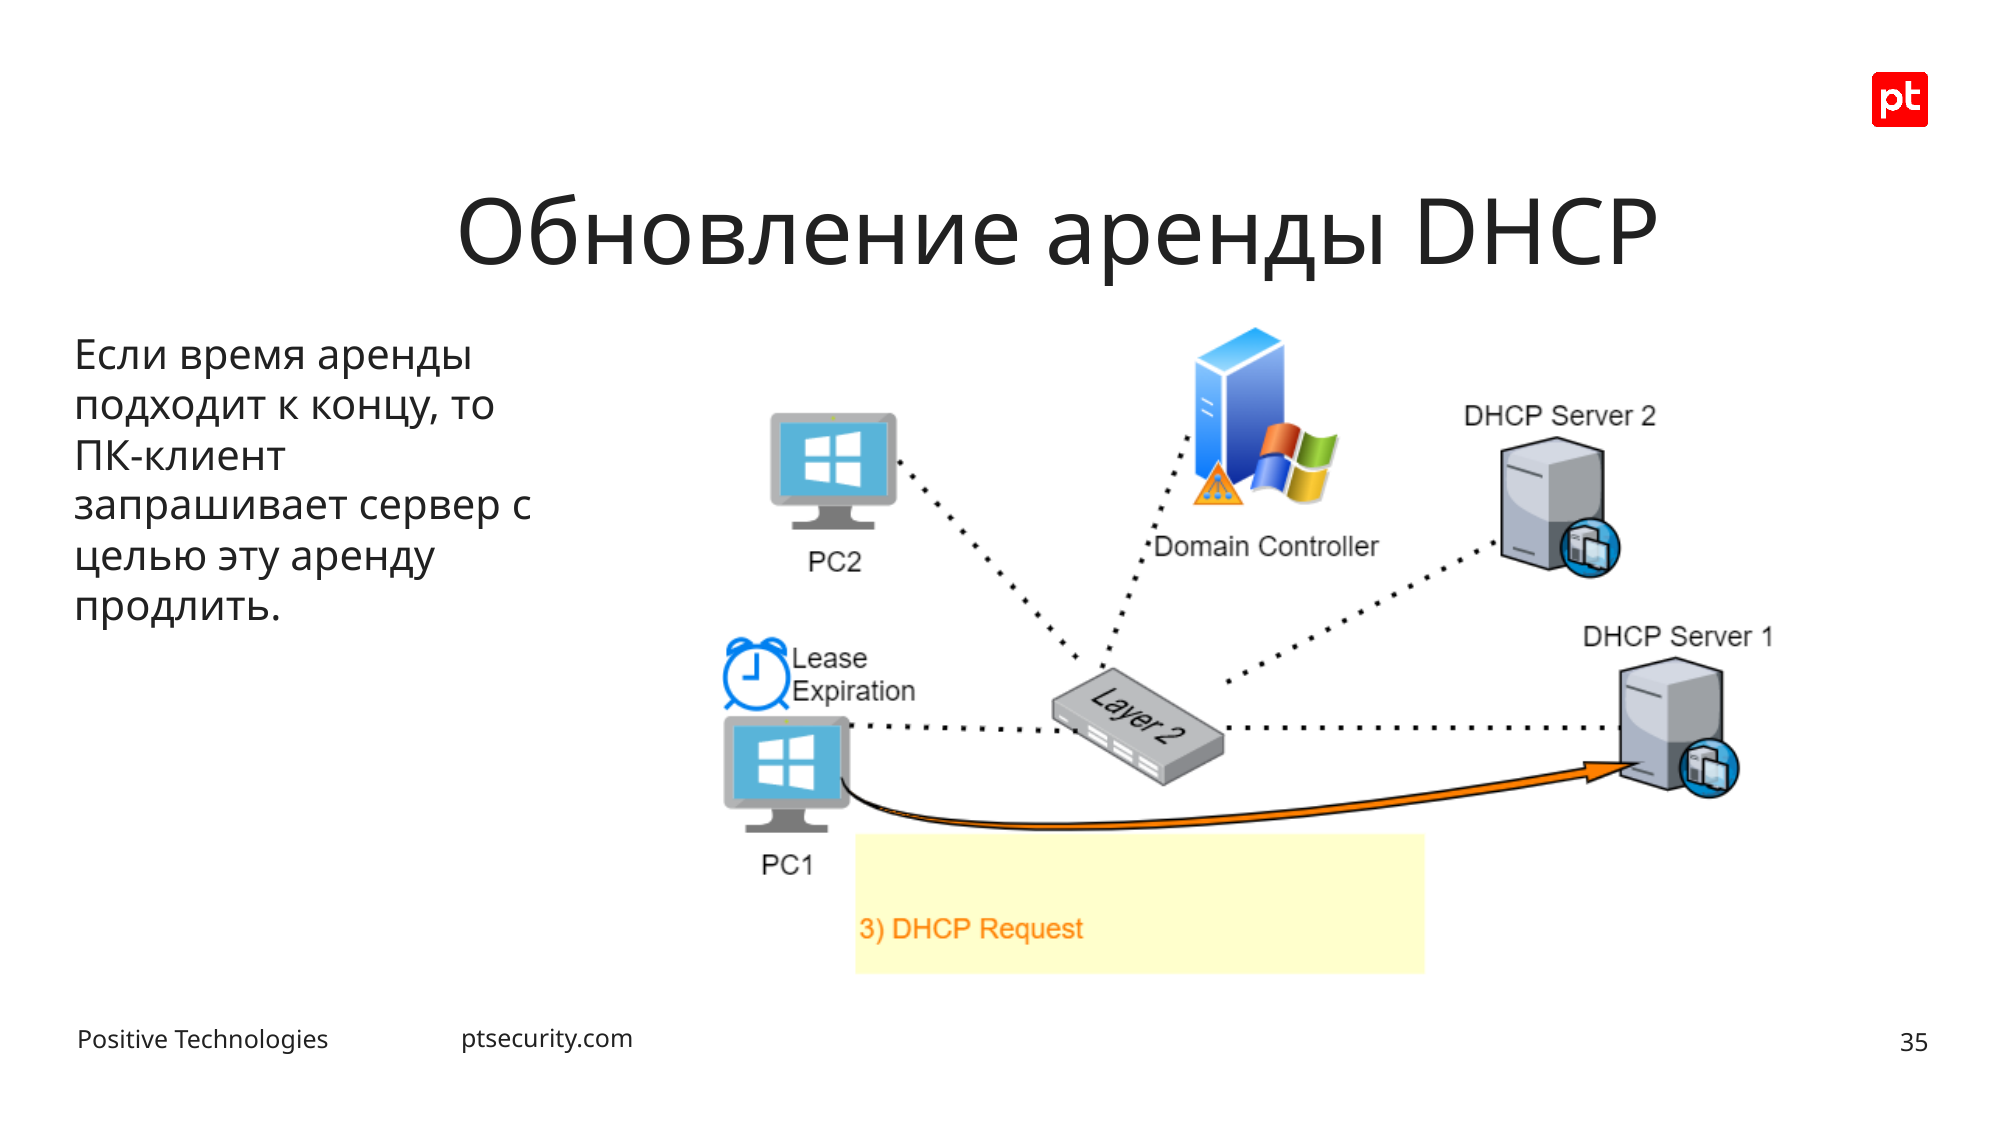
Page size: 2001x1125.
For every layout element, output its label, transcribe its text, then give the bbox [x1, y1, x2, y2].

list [722, 320, 1776, 976]
picture [1872, 72, 1928, 127]
slide_number 35 [1608, 1013, 1944, 1074]
list Если время аренды подходит к концу, то ПК-клиент запрашивает сервер с целью эту аренду продлить. [58, 320, 571, 976]
title Обновление аренды DHCP [439, 175, 1928, 356]
